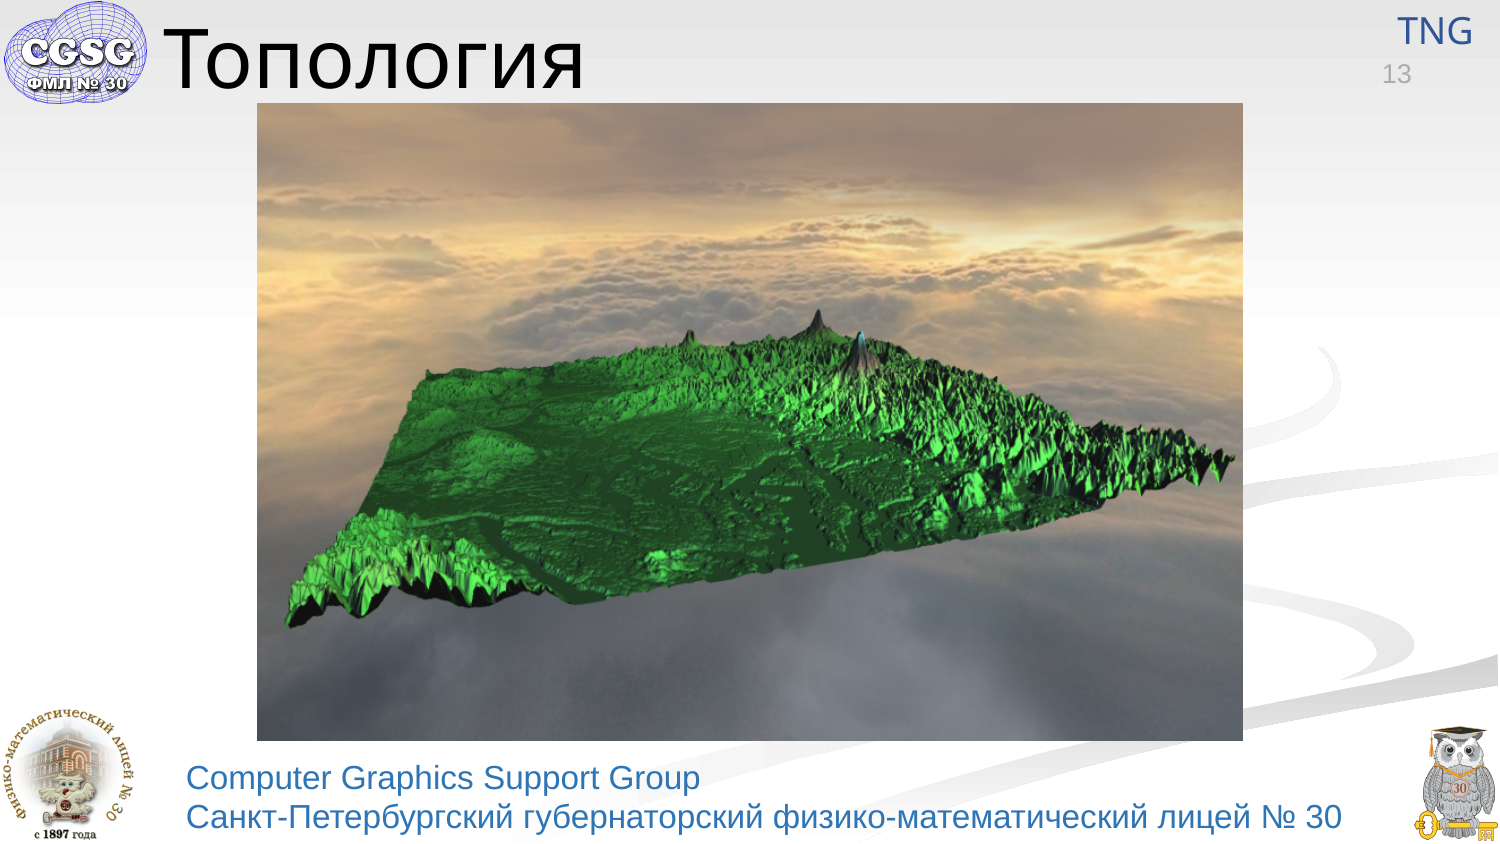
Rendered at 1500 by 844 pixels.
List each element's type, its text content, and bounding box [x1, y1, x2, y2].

picture [256, 103, 1243, 741]
picture [1414, 726, 1498, 841]
picture [4, 1, 147, 104]
picture [0, 686, 156, 844]
title Топология [149, 9, 1397, 114]
